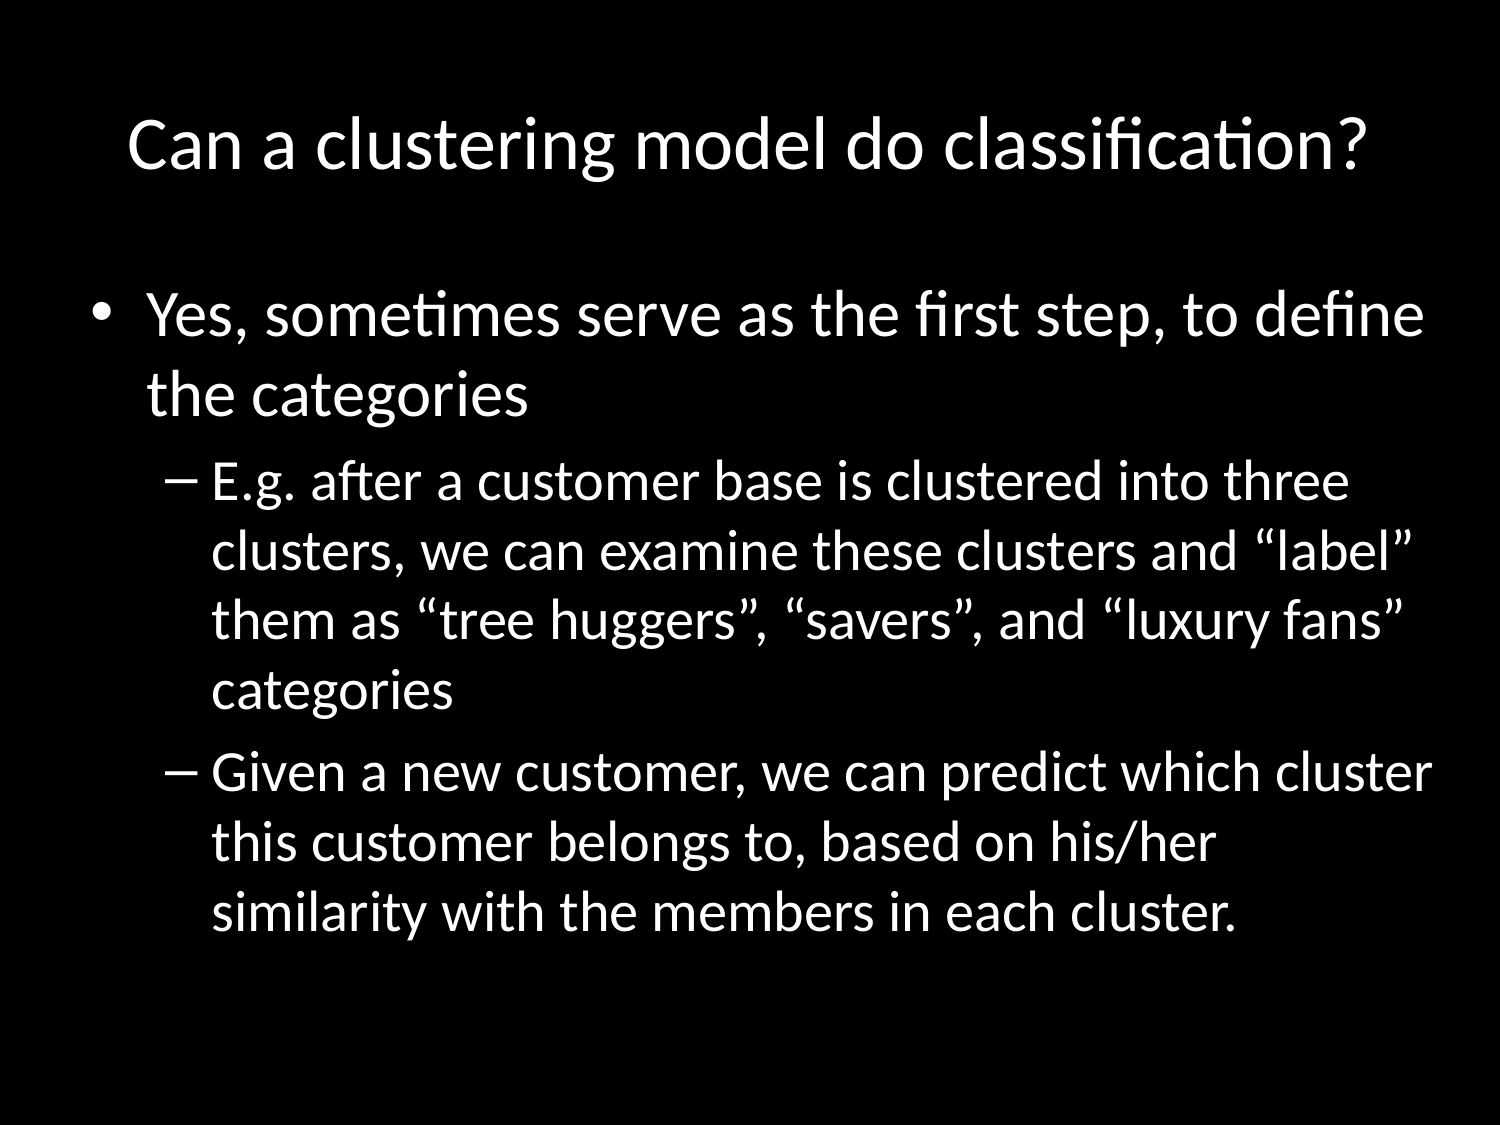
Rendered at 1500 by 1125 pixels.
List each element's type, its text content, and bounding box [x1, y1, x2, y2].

title Can a clustering model do classification? [75, 45, 1425, 233]
list Yes, sometimes serve as the first step, to define the categories E.g. after a customer base is clustered into three clusters, we can examine these clusters and “label” them as “tree huggers”, “savers”, and “luxury fans” categories Given a new customer, we can predict which cluster this customer belongs to, based on his/her similarity with the members in each cluster. [75, 262, 1463, 1005]
